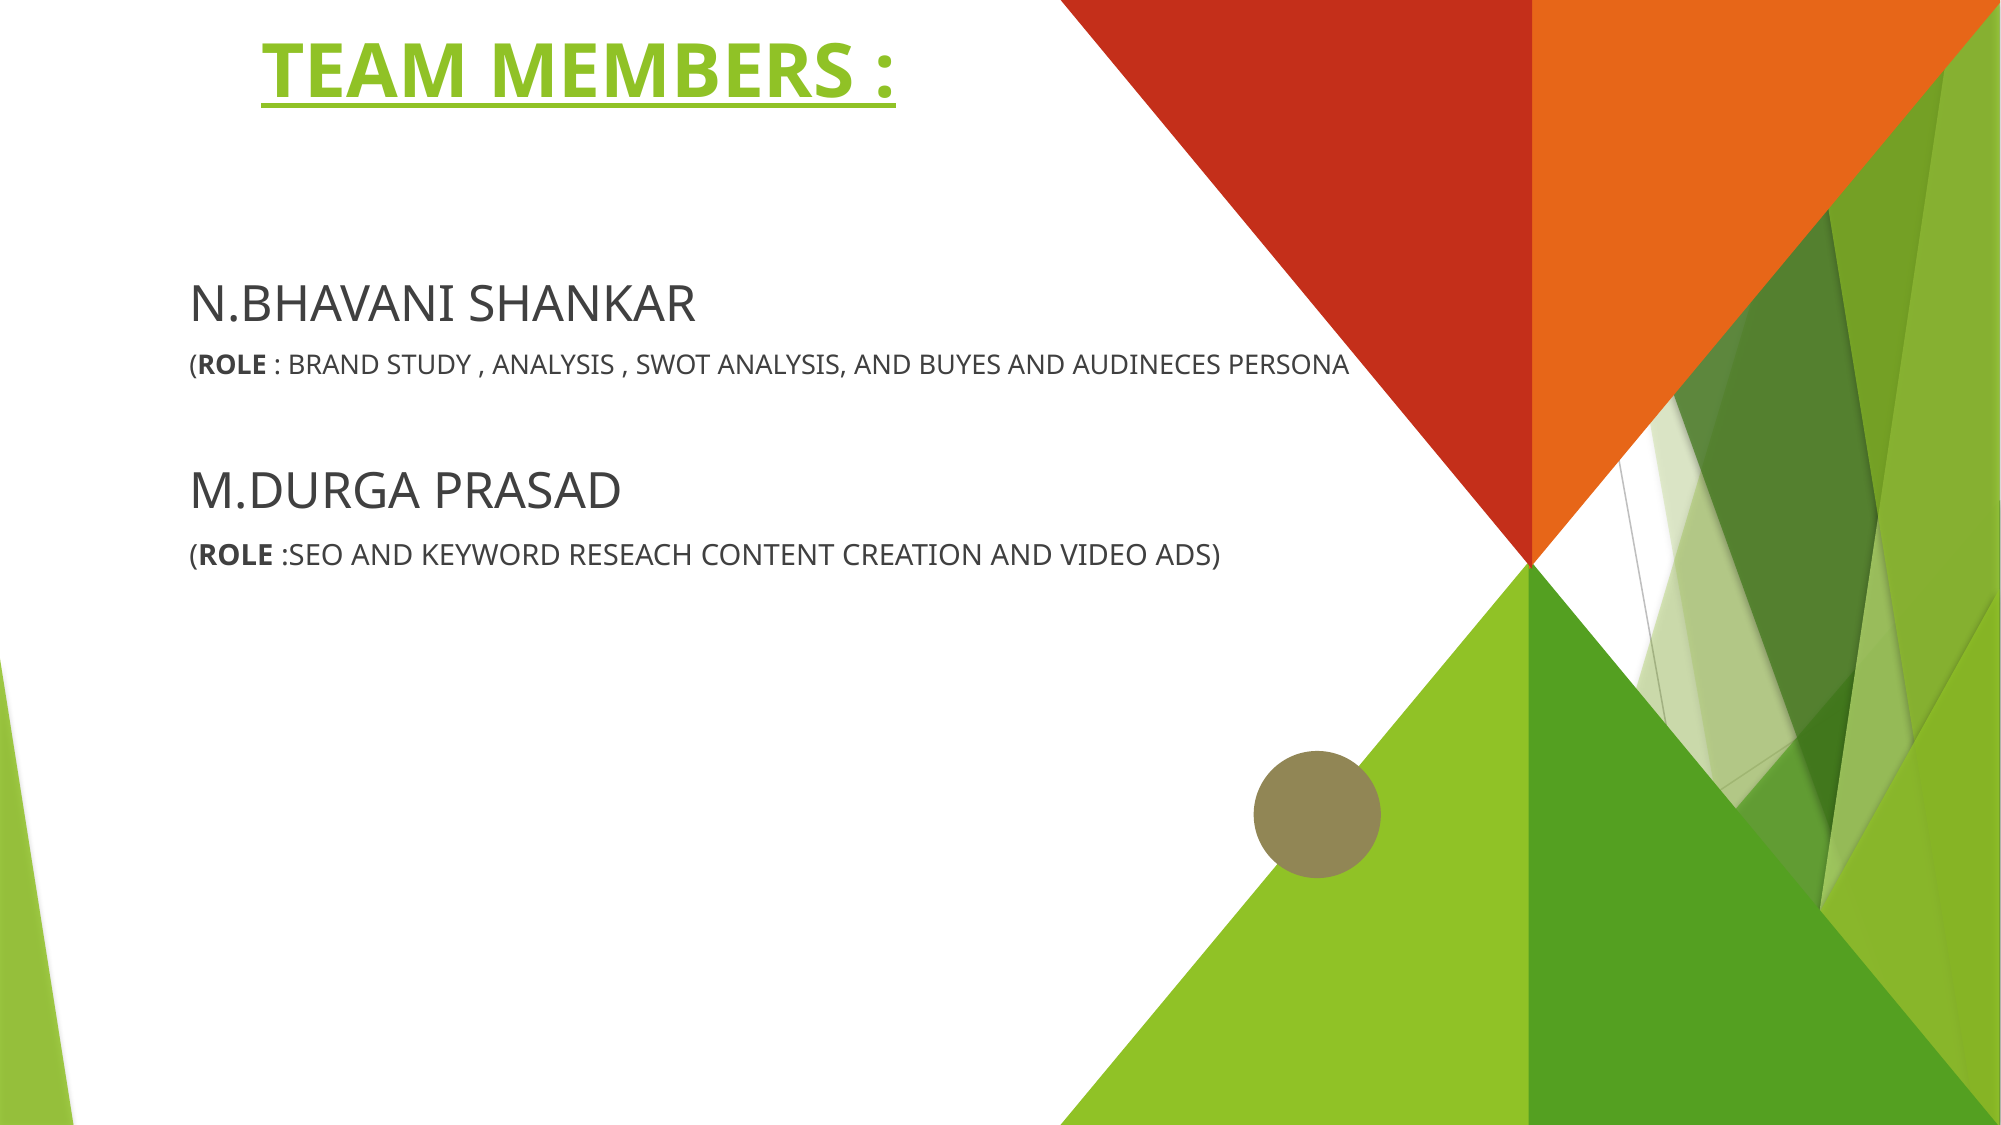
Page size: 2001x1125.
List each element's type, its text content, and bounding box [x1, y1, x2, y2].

title TEAM MEMBERS : [246, 14, 1180, 233]
list N.BHAVANI SHANKAR (ROLE : BRAND STUDY , ANALYSIS , SWOT ANALYSIS, AND BUYES AND AUDINECES PERSONA M.DURGA PRASAD (ROLE :SEO AND KEYWORD RESEACH CONTENT CREATION AND VIDEO ADS) [174, 233, 1484, 1048]
